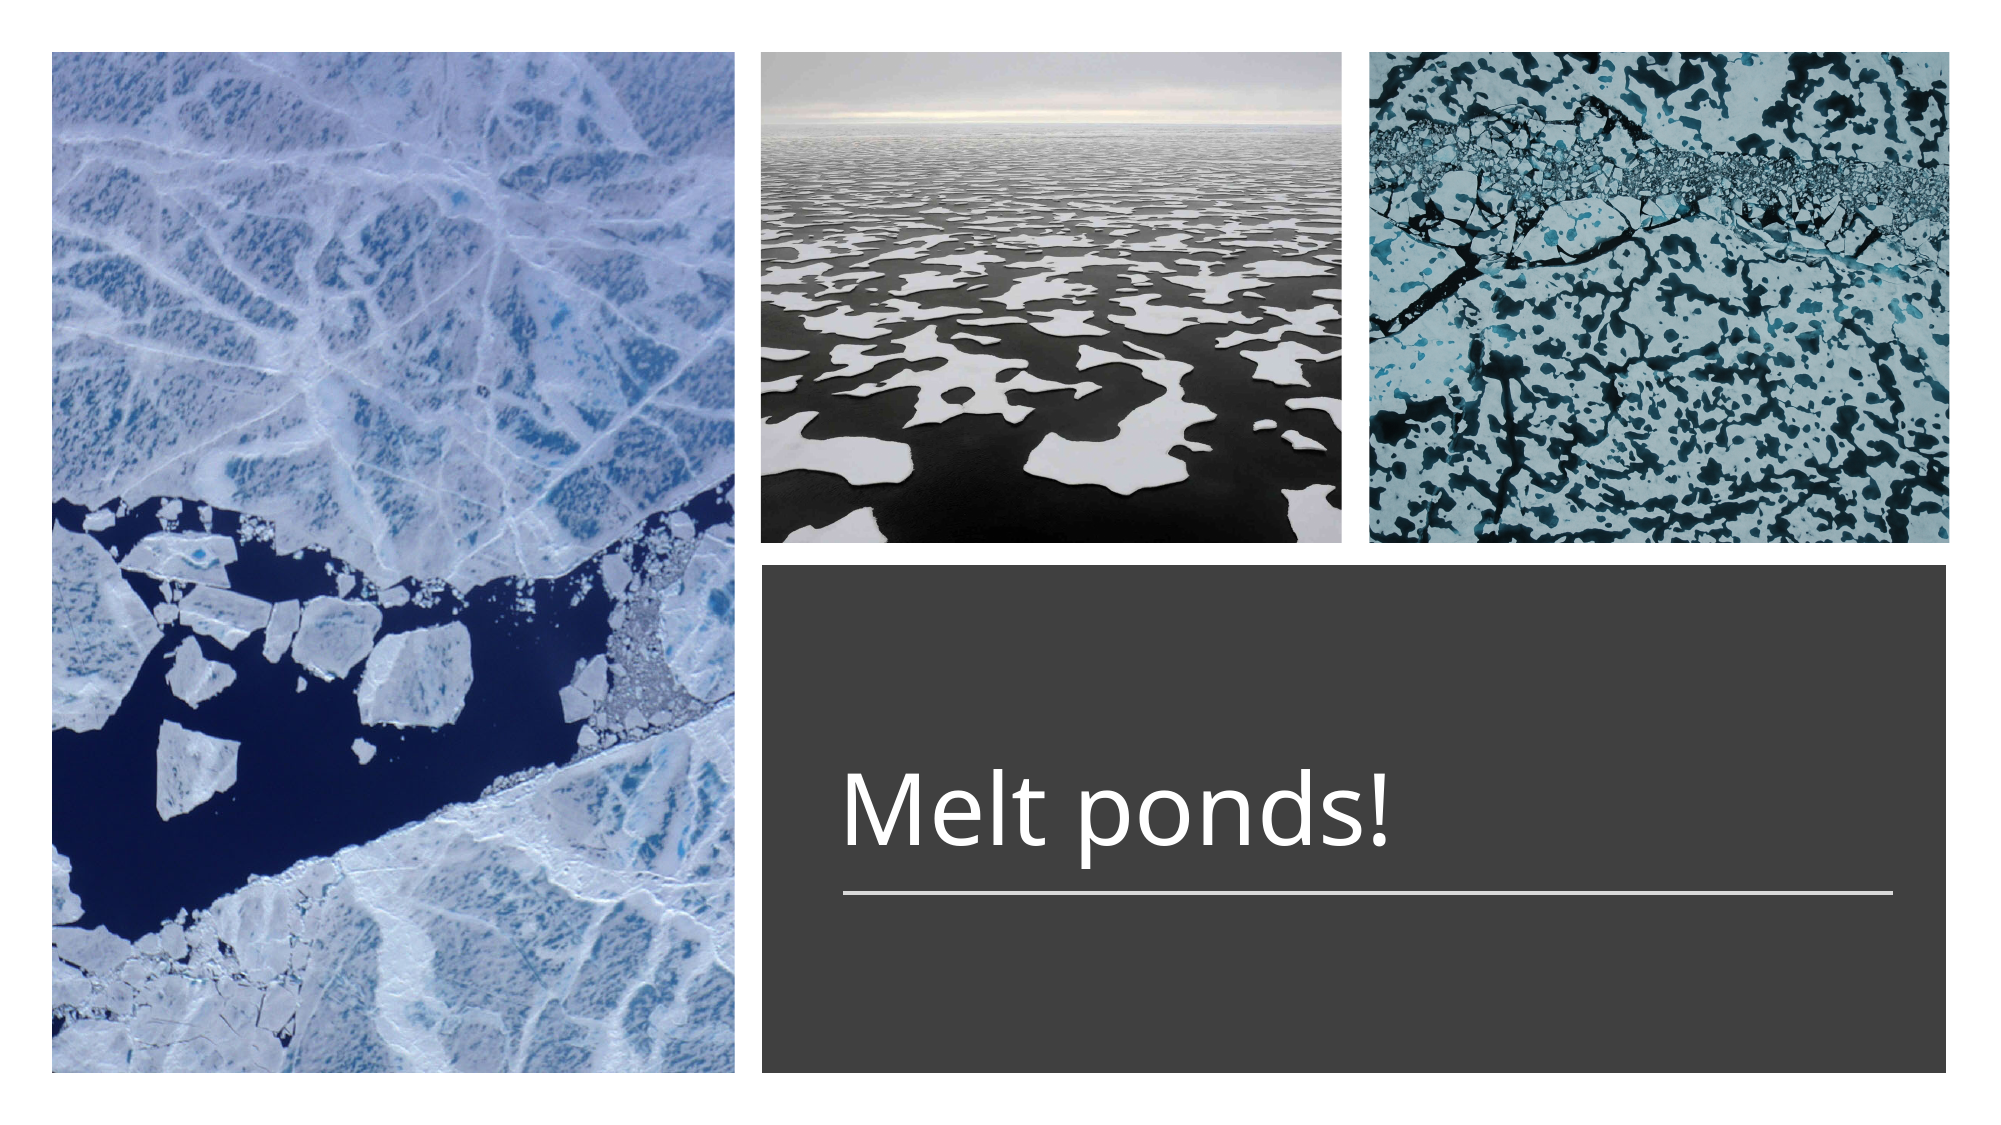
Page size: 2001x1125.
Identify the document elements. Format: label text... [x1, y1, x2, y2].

picture [52, 52, 735, 1073]
picture [760, 52, 1342, 543]
picture [1369, 52, 1950, 543]
text_box [771, 575, 1937, 1064]
text_box [0, 0, 2000, 1125]
title Melt ponds! [823, 625, 1885, 875]
